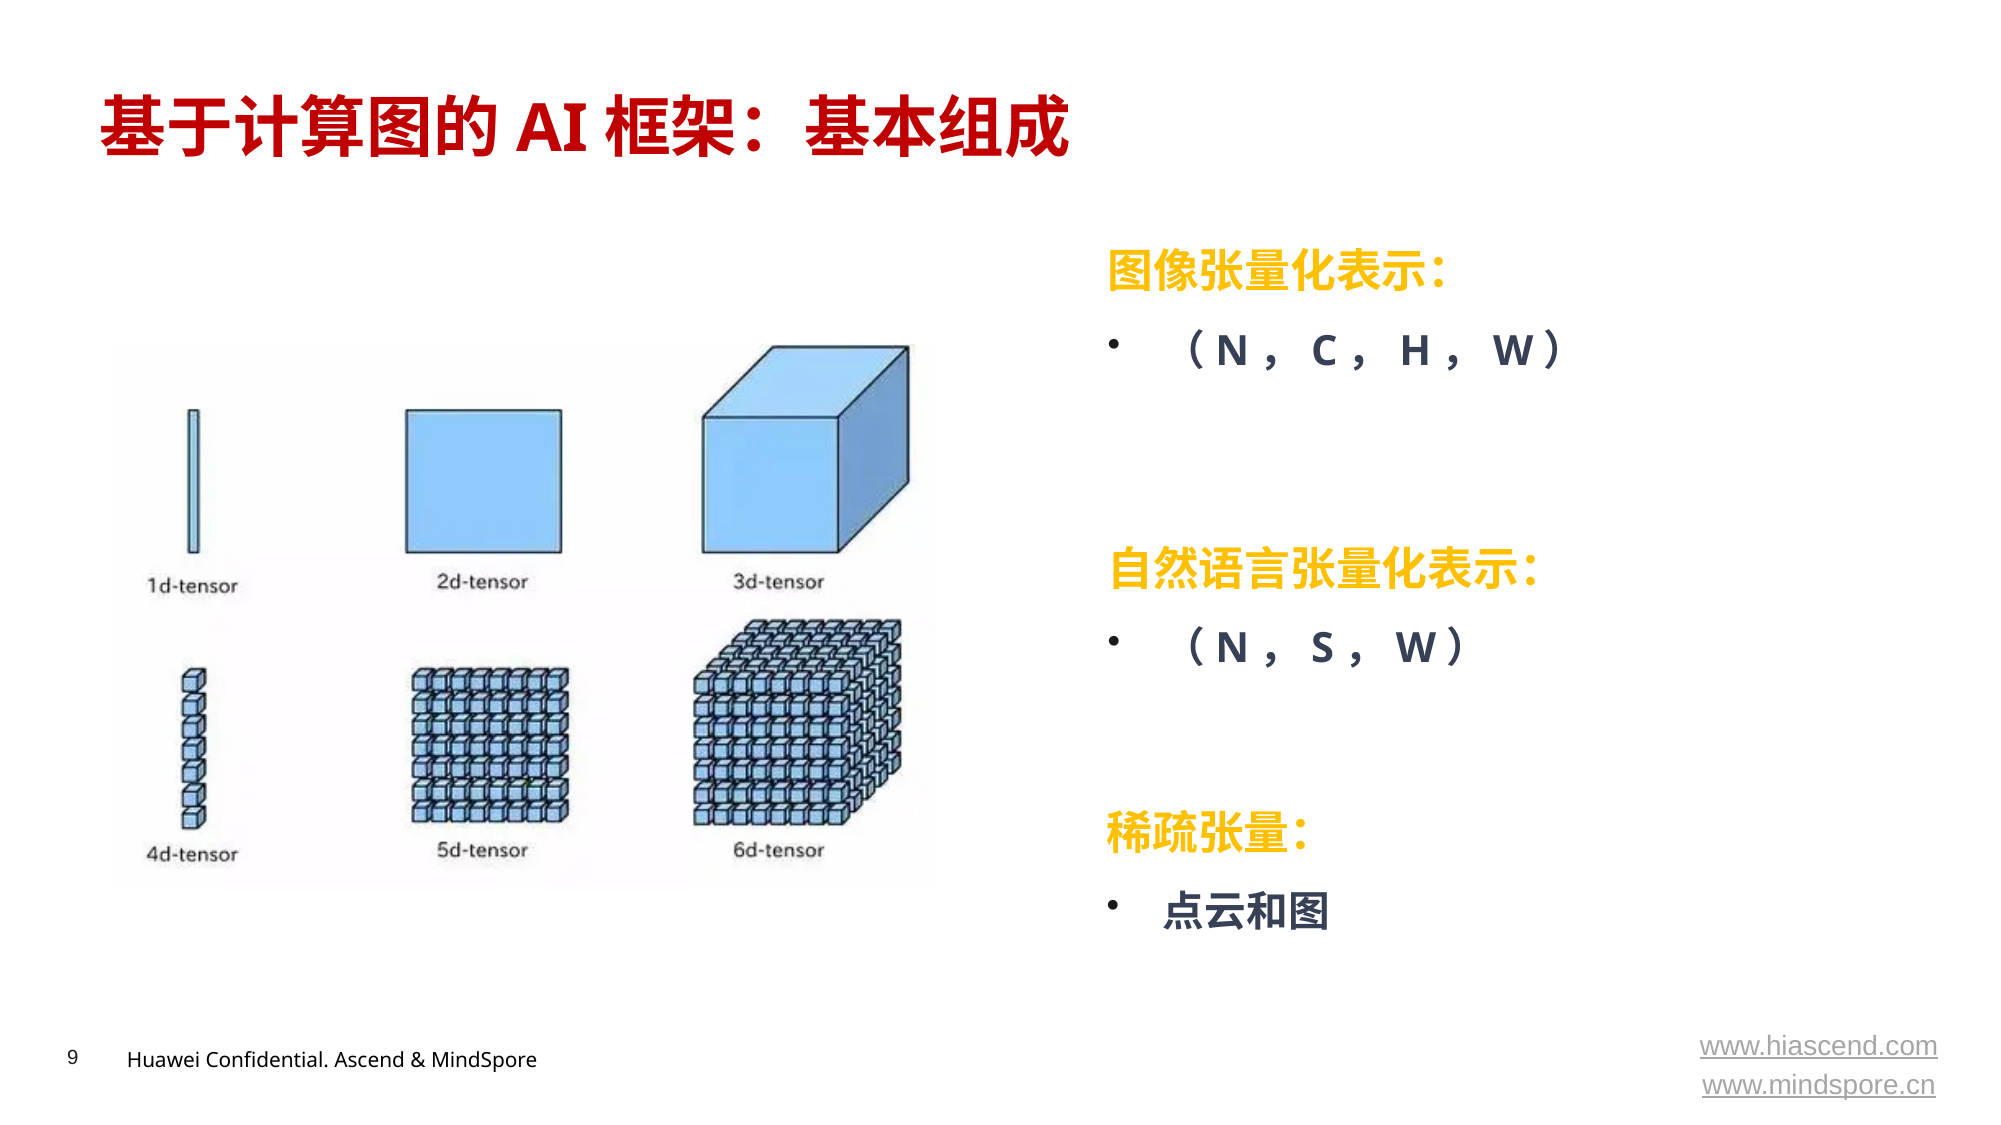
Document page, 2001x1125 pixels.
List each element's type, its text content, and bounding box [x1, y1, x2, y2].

text_box 图像张量化表示： （N，C，H，W） [1107, 225, 1699, 480]
text_box 基于计算图的AI框架：基本组成 [85, 76, 1087, 172]
text_box 稀疏张量： 点云和图 [1106, 786, 1698, 1041]
text_box 自然语言张量化表示： （N，S，W） [1107, 522, 1699, 777]
picture [116, 343, 936, 888]
